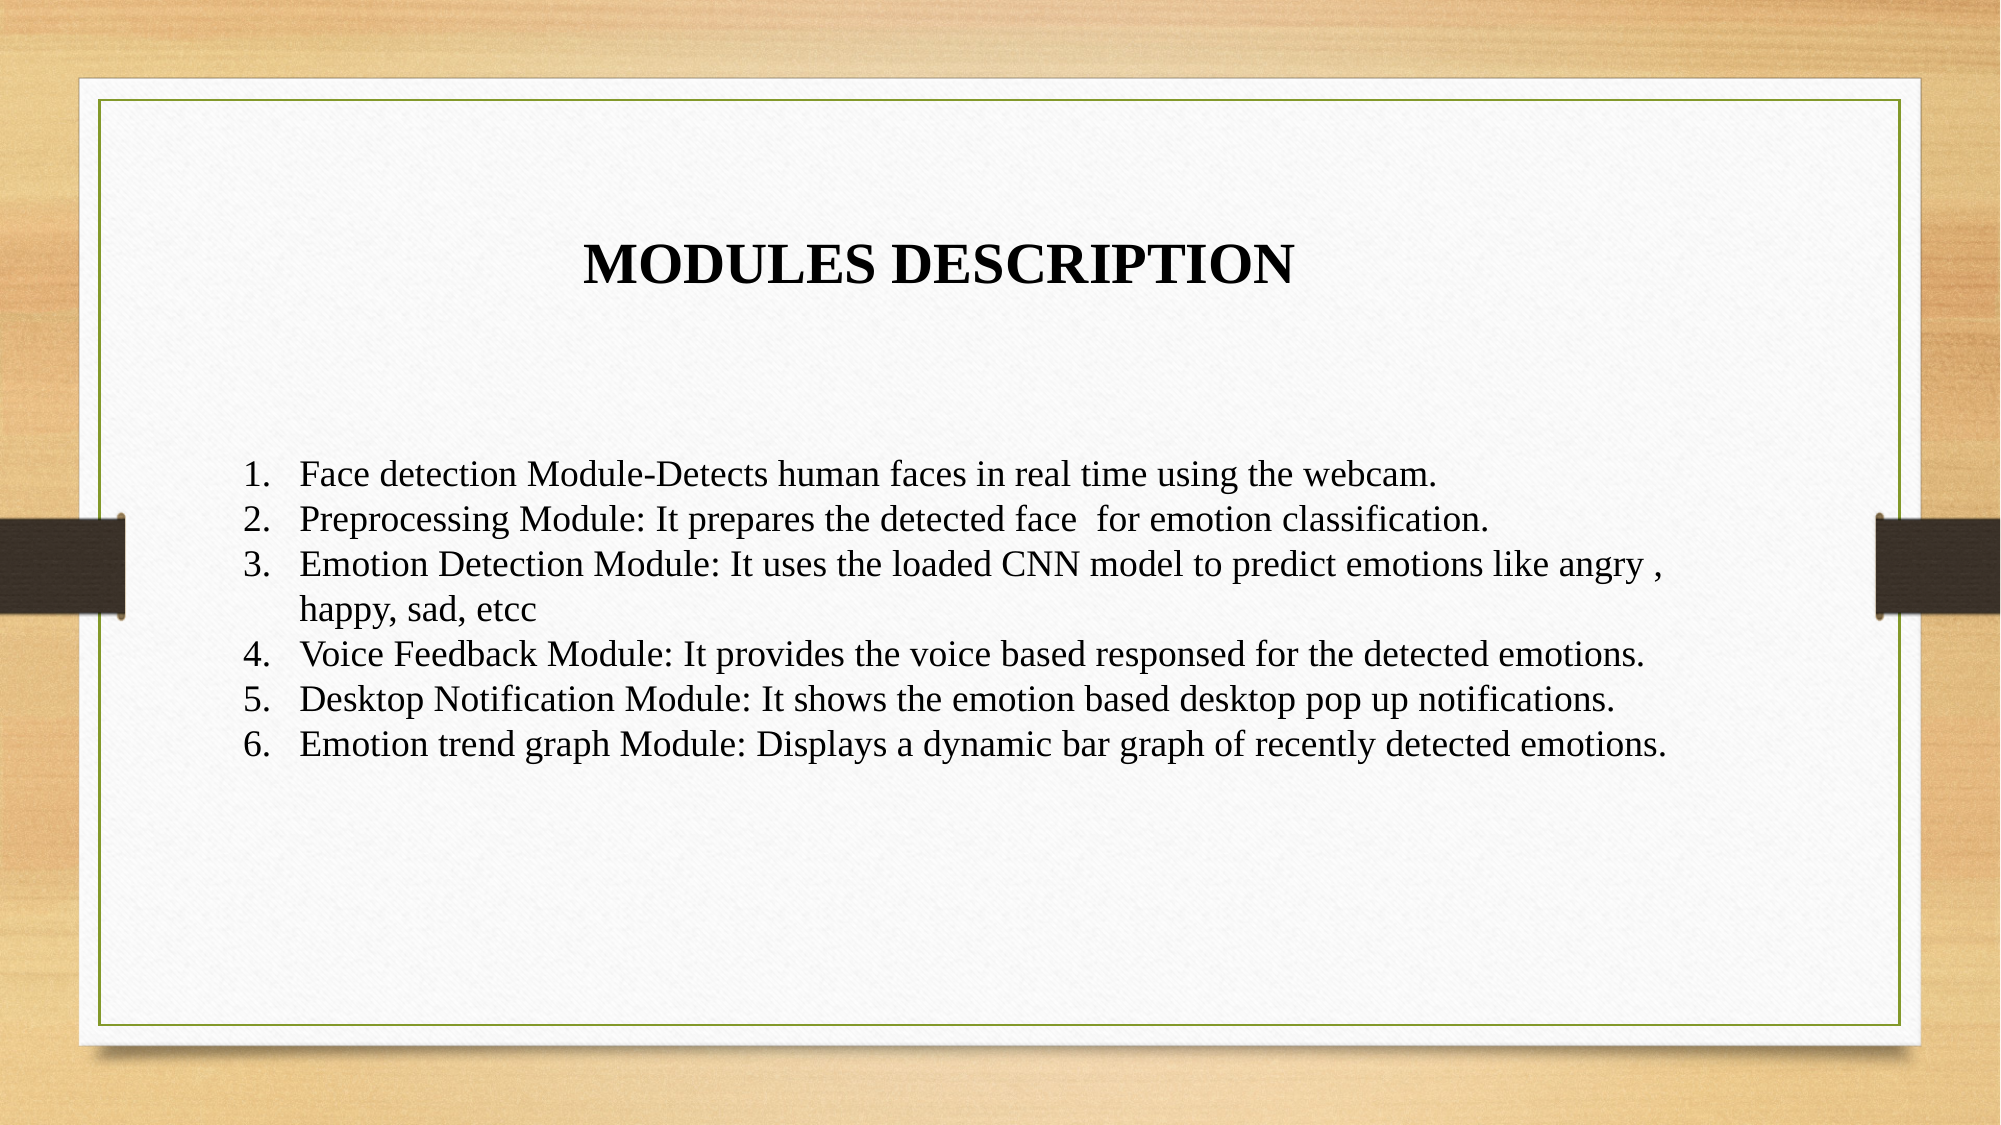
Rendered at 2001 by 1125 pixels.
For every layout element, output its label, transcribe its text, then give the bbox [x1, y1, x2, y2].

text_box Face detection Module-Detects human faces in real time using the webcam. Preprocessing Module: It prepares the detected face for emotion classification. Emotion Detection Module: It uses the loaded CNN model to predict emotions like angry , happy, sad, etcc Voice Feedback Module: It provides the voice based responsed for the detected emotions. Desktop Notification Module: It shows the emotion based desktop pop up notifications. Emotion trend graph Module: Displays a dynamic bar graph of recently detected emotions. [228, 441, 1743, 771]
text_box MODULES DESCRIPTION [568, 217, 1507, 303]
picture [0, 0, 2001, 1125]
